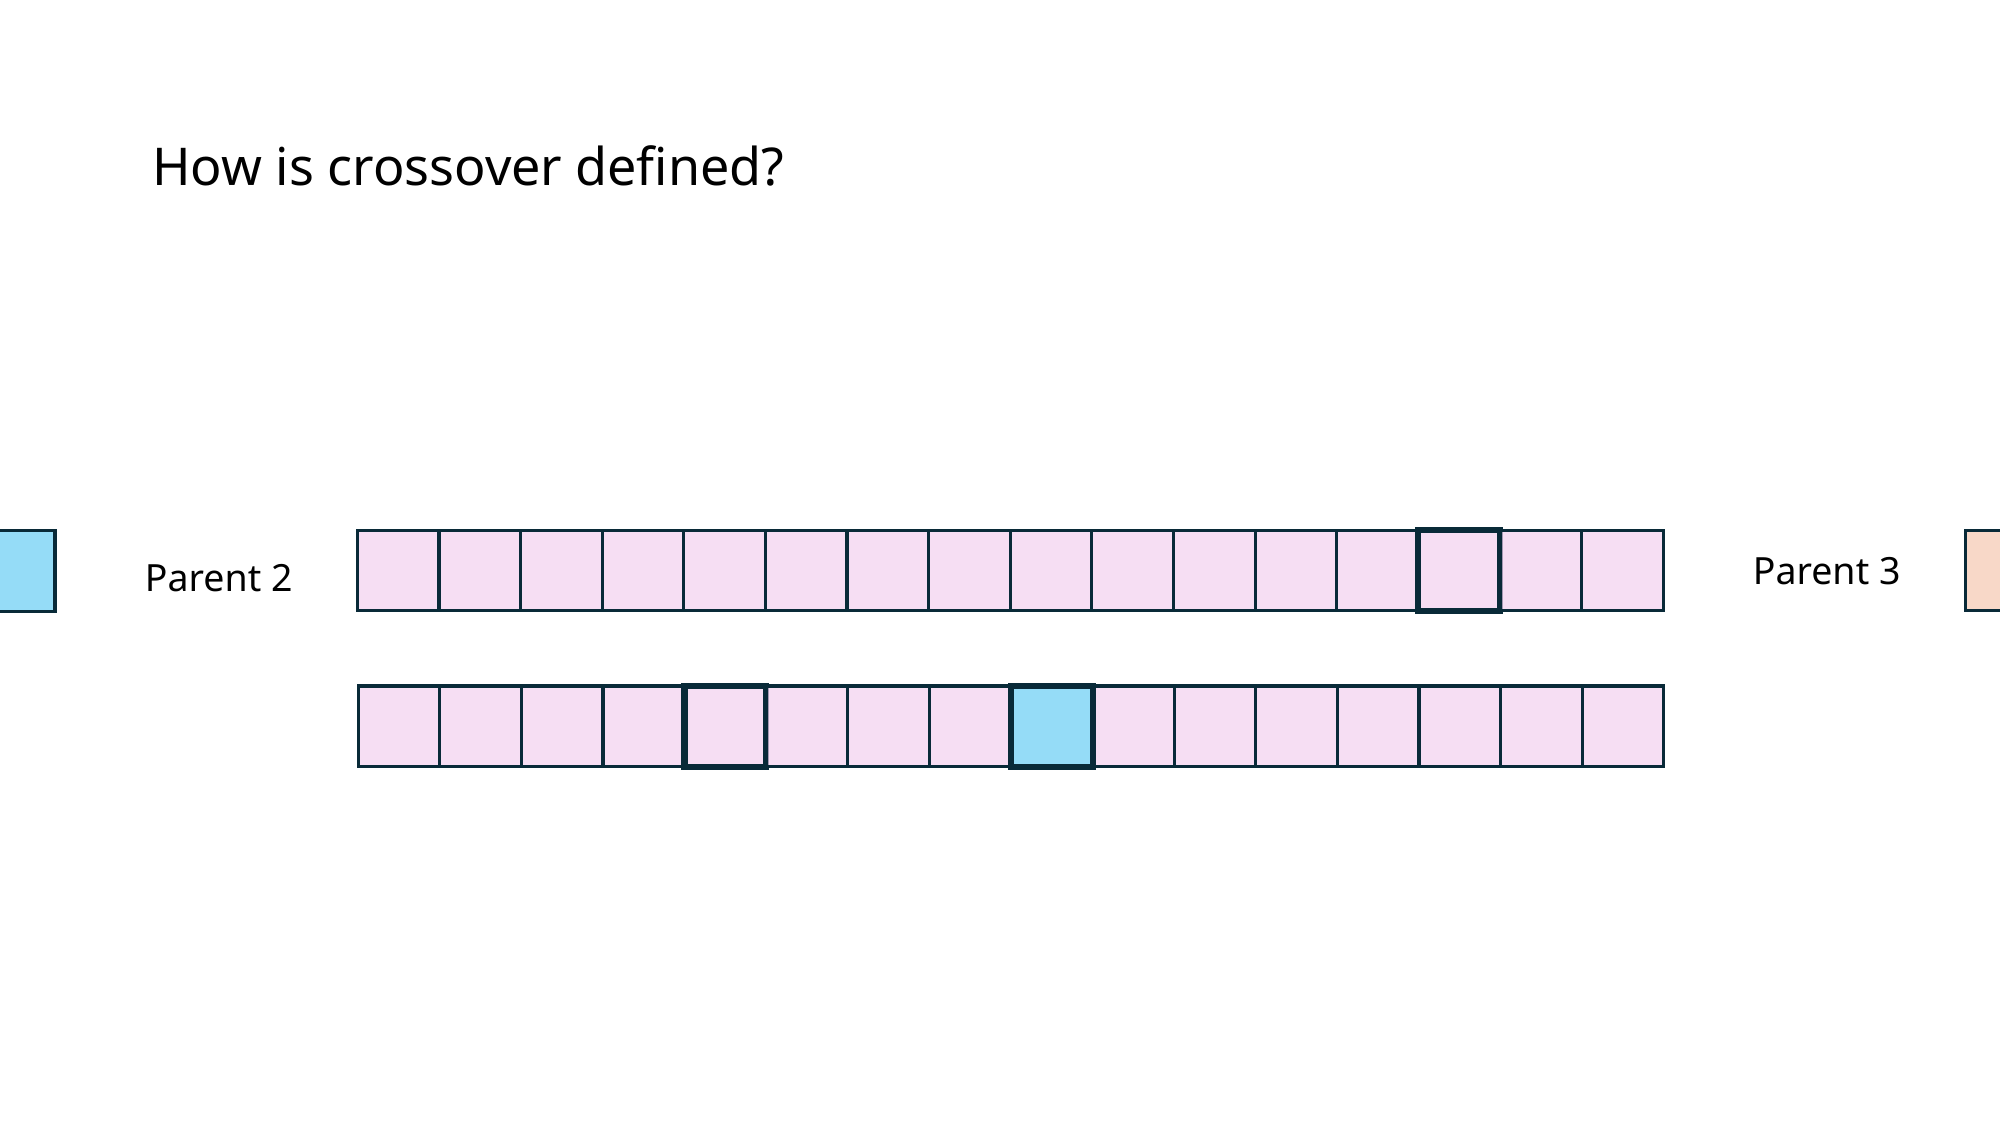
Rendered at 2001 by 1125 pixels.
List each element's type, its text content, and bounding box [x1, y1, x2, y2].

text_box Parent 3 [1738, 539, 1916, 600]
text_box [0, 529, 57, 613]
text_box [765, 684, 846, 768]
text_box [928, 684, 1010, 768]
text_box [1418, 684, 1499, 768]
text_box [682, 529, 764, 612]
text_box [1335, 529, 1417, 612]
text_box [1964, 529, 2000, 612]
text_box [520, 684, 601, 768]
text_box [519, 529, 601, 612]
text_box [927, 529, 1012, 612]
text_box [1417, 529, 1498, 612]
text_box [438, 529, 519, 612]
text_box [764, 529, 846, 612]
text_box [601, 529, 682, 612]
text_box [1336, 684, 1418, 768]
title How is crossover defined? [137, 59, 1863, 278]
text_box [683, 684, 765, 768]
text_box [1580, 529, 1665, 612]
text_box Parent 2 [130, 546, 308, 606]
text_box [1173, 684, 1254, 768]
text_box [1581, 684, 1665, 768]
text_box [1499, 684, 1581, 768]
text_box [1010, 684, 1094, 768]
text_box [356, 529, 438, 612]
text_box [1090, 529, 1172, 612]
text_box [357, 684, 438, 768]
text_box [1254, 684, 1336, 768]
text_box [601, 684, 683, 768]
text_box [846, 529, 927, 612]
text_box [1172, 529, 1254, 612]
text_box [1498, 529, 1580, 612]
text_box [438, 684, 520, 768]
text_box [846, 684, 928, 768]
text_box [1012, 529, 1090, 612]
text_box [1094, 684, 1173, 768]
text_box [1254, 529, 1335, 612]
